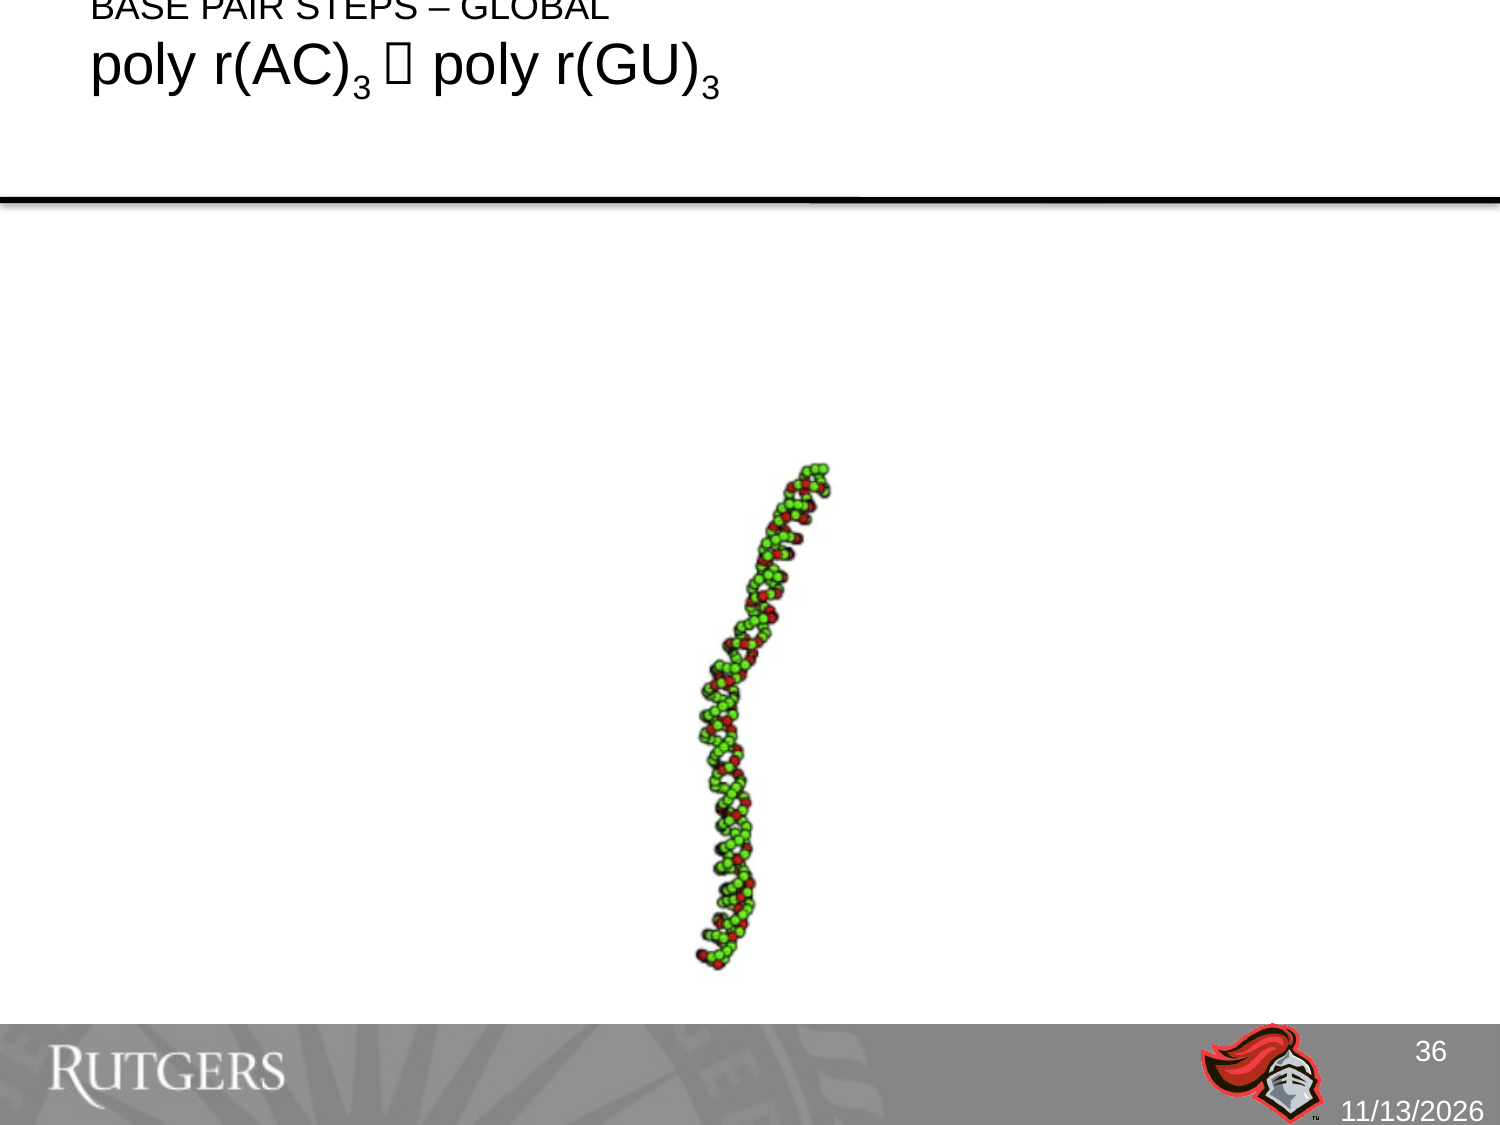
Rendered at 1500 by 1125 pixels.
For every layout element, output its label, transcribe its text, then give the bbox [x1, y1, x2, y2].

picture [0, 1023, 1500, 1125]
slide_number 36 [1362, 1024, 1463, 1063]
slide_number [1149, 1084, 1500, 1125]
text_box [99, 224, 1426, 986]
title BASE PAIR STEPS – GLOBAL poly r(AC)3  poly r(GU)3 [74, 0, 1426, 176]
